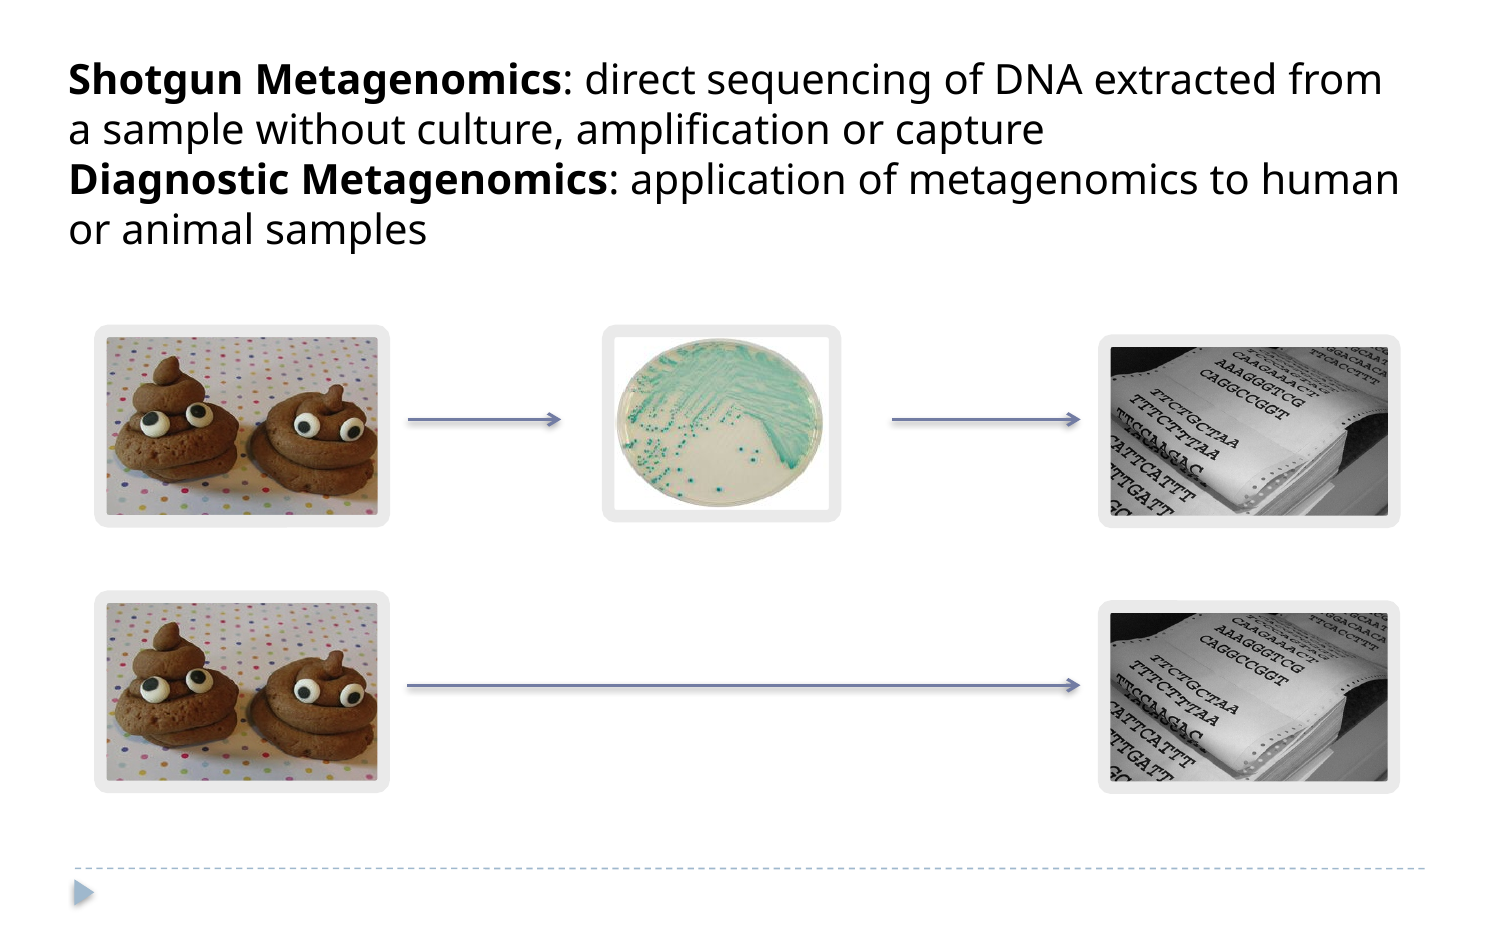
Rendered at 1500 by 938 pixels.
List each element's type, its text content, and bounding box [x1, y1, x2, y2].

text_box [100, 596, 1395, 789]
picture [100, 330, 385, 522]
text_box Shotgun Metagenomics: direct sequencing of DNA extracted from a sample without culture, amplification or capture Diagnostic Metagenomics: application of metagenomics to human or animal samples [53, 45, 1424, 261]
picture [1104, 340, 1395, 523]
picture [607, 330, 836, 517]
